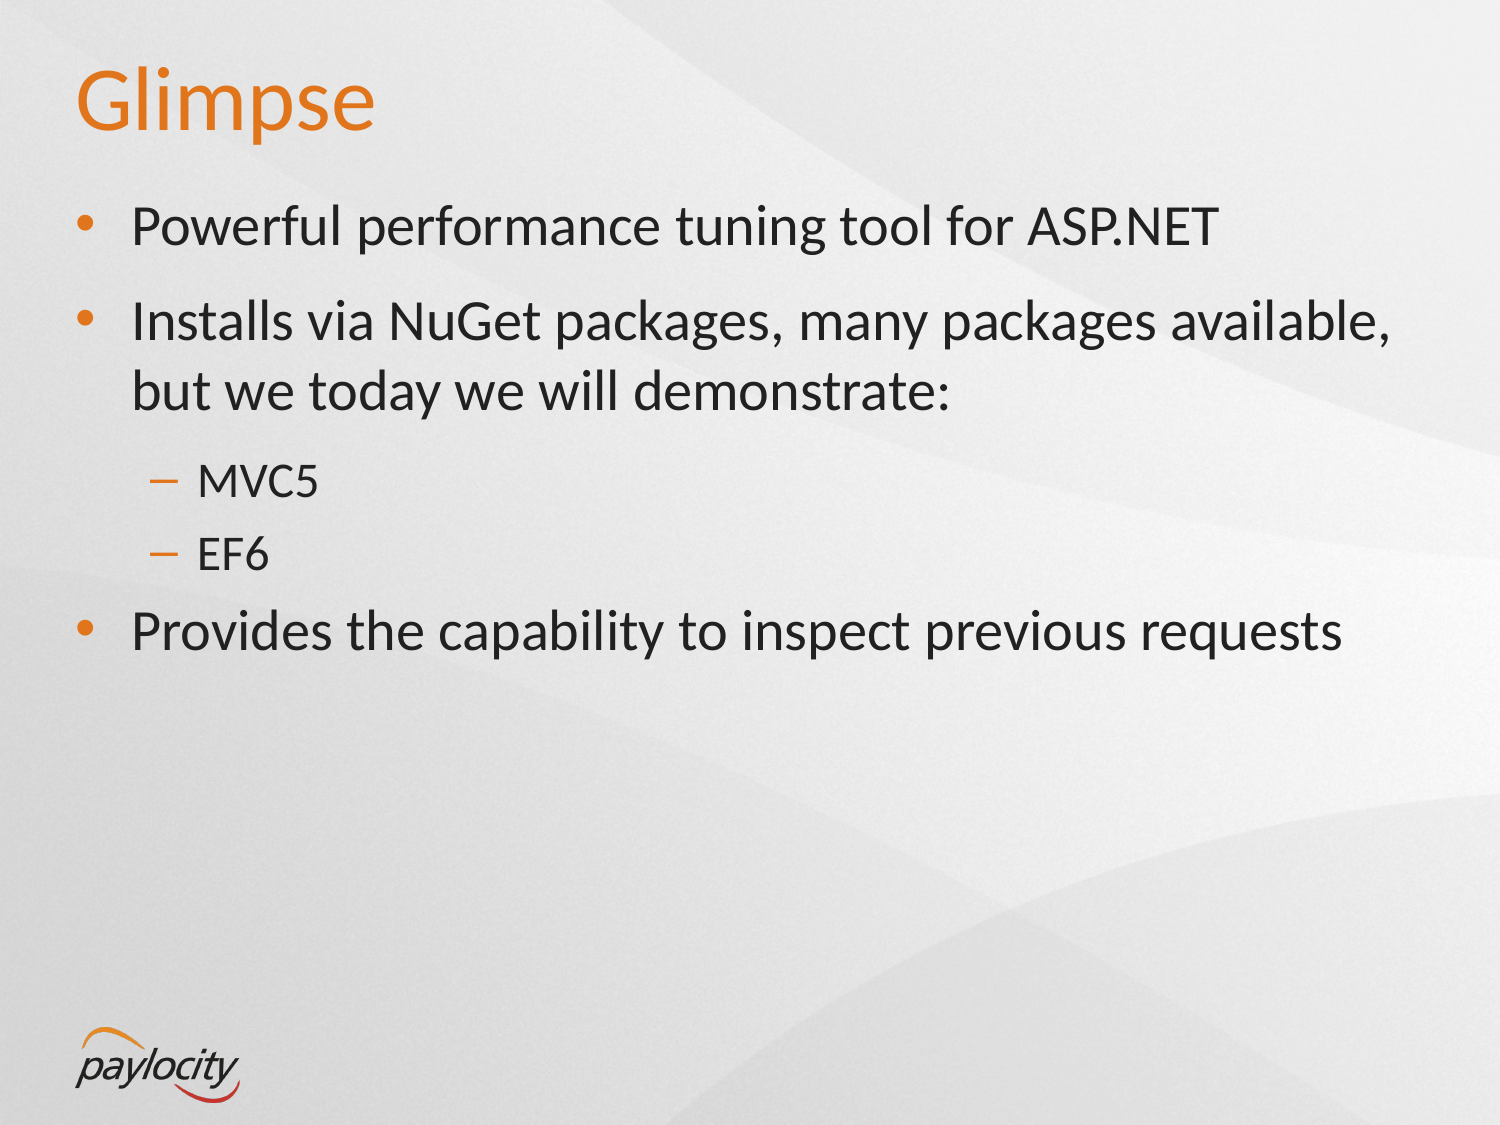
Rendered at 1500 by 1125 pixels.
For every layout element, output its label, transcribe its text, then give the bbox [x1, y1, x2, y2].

list Powerful performance tuning tool for ASP.NET Installs via NuGet packages, many packages available, but we today we will demonstrate: MVC5 EF6 Provides the capability to inspect previous requests [75, 187, 1425, 1013]
picture [0, 0, 1500, 1125]
title Glimpse [75, 37, 1425, 150]
